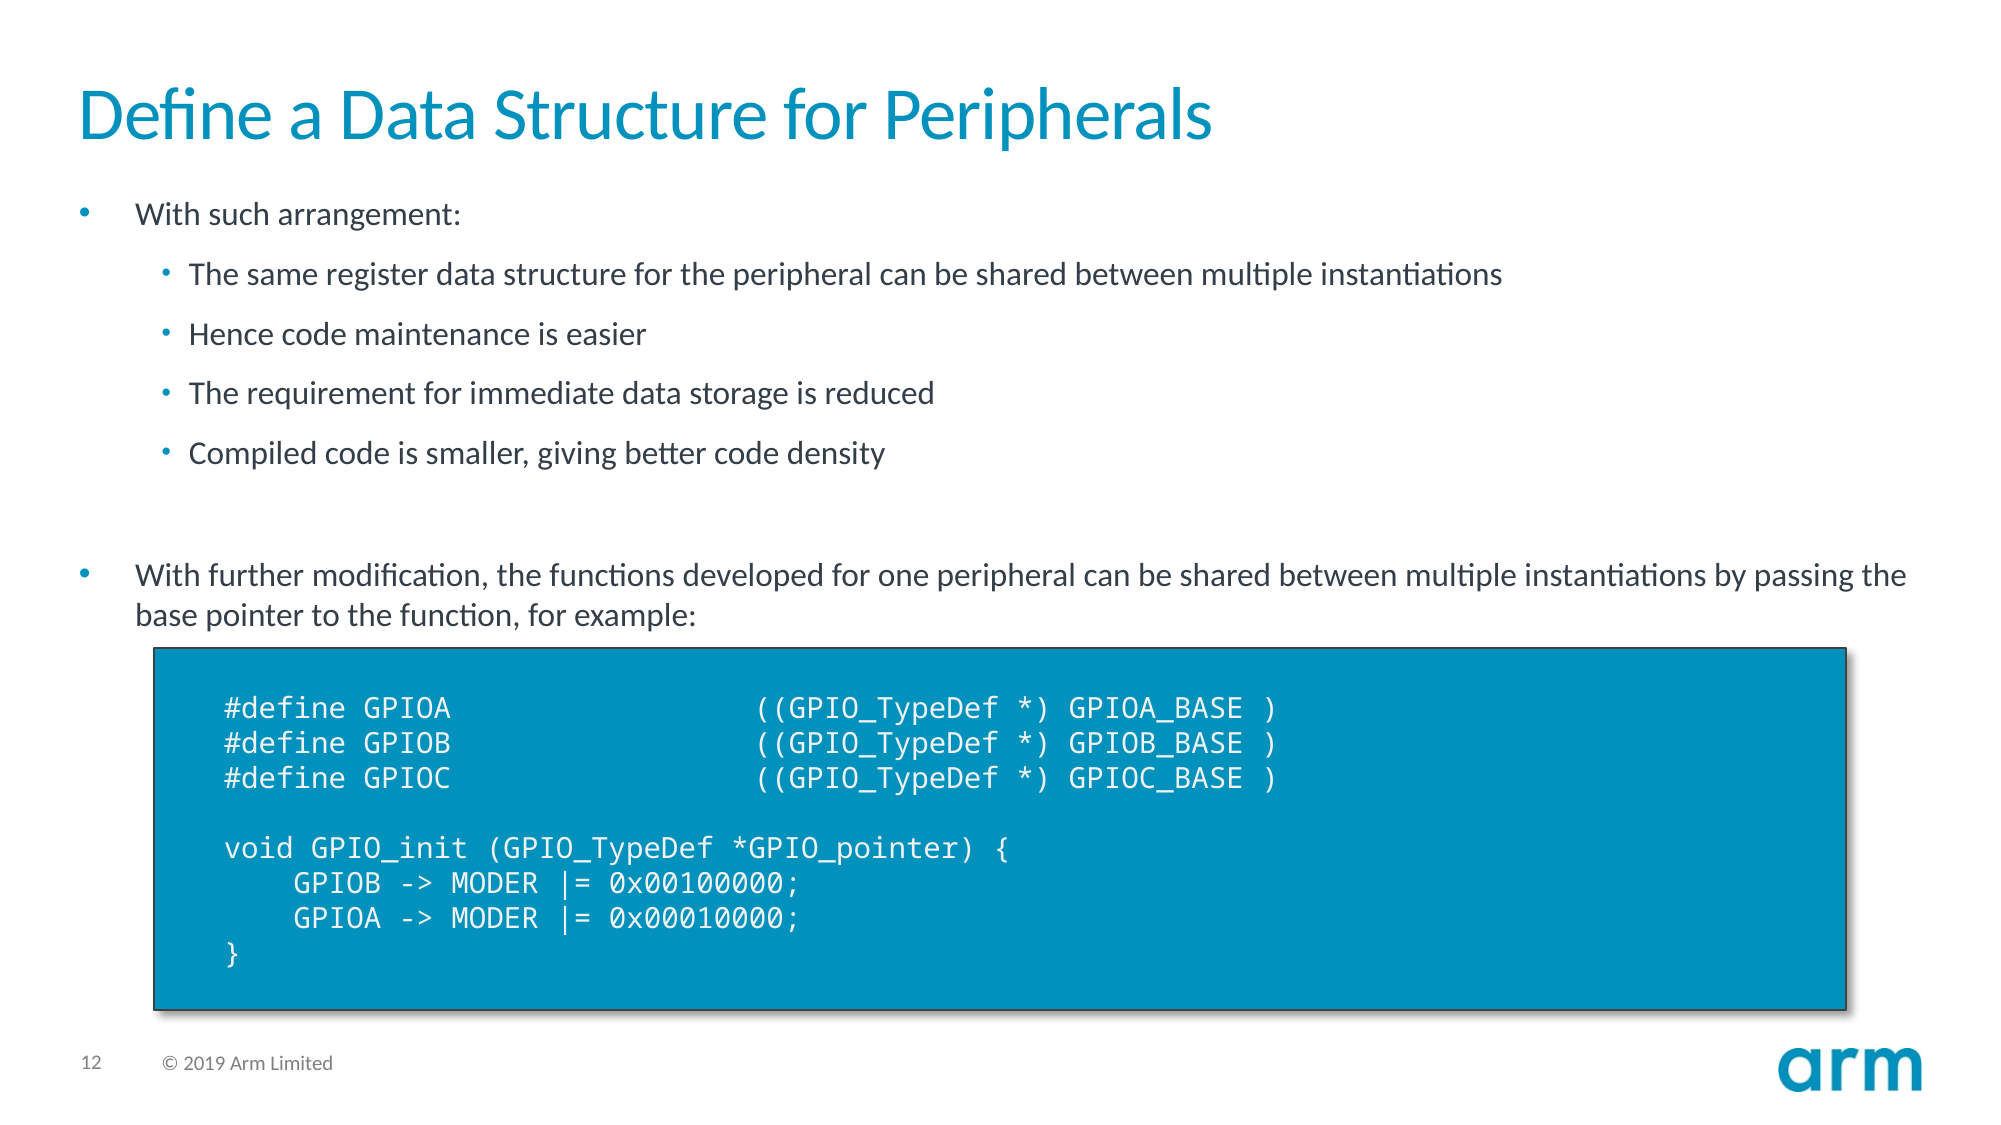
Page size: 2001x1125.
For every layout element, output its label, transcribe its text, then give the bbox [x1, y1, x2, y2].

picture [1911, 1048, 1922, 1062]
picture [1778, 1072, 1794, 1092]
list With such arrangement: The same register data structure for the peripheral can be shared between multiple instantiations Hence code maintenance is easier The requirement for immediate data storage is reduced Compiled code is smaller, giving better code density With further modification, the functions developed for one peripheral can be shared between multiple instantiations by passing the base pointer to the function, for example: [78, 192, 1922, 1004]
text_box #define GPIOA ((GPIO_TypeDef *) GPIOA_BASE ) #define GPIOB ((GPIO_TypeDef *) GPIOB_BASE ) #define GPIOC ((GPIO_TypeDef *) GPIOC_BASE ) void GPIO_init (GPIO_TypeDef *GPIO_pointer) { GPIOB -> MODER |= 0x00100000; GPIOA -> MODER |= 0x00010000; } [153, 647, 1847, 1011]
title Define a Data Structure for Peripherals [78, 78, 1922, 186]
picture [1778, 1048, 1794, 1067]
picture [1788, 1056, 1812, 1083]
picture [1803, 1048, 1922, 1092]
picture [1889, 1048, 1903, 1053]
